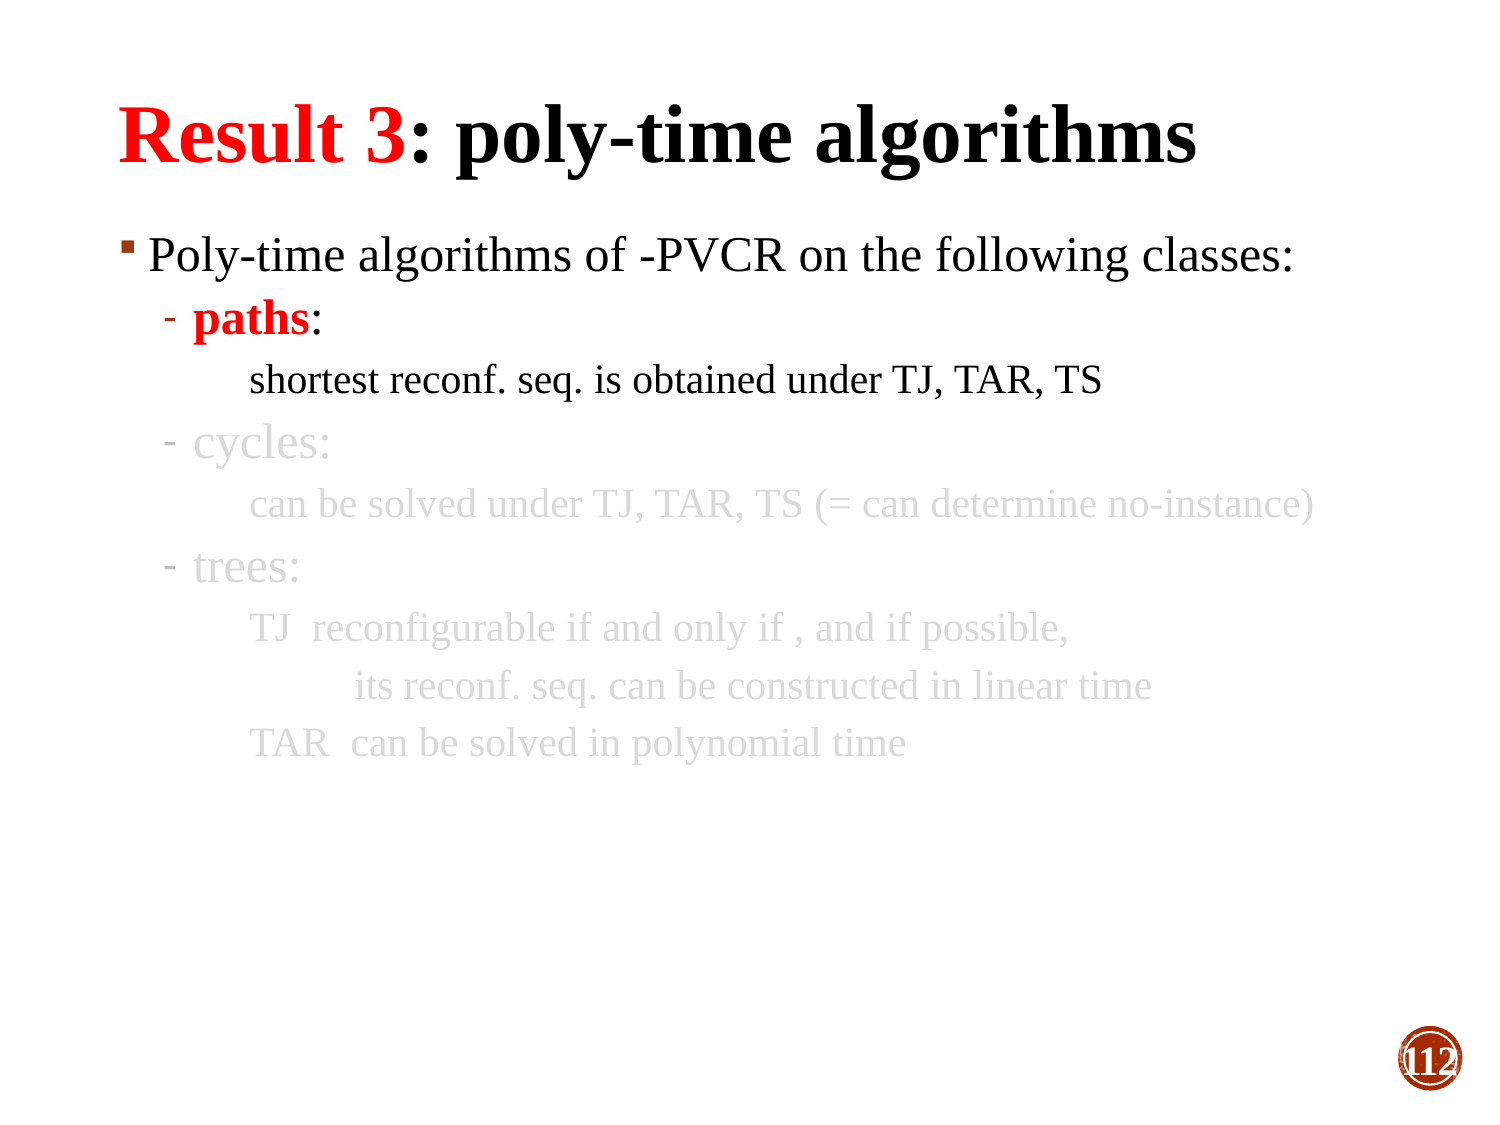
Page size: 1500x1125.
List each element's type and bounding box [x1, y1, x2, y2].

slide_number [1375, 1028, 1484, 1089]
text_box [103, 59, 1416, 211]
